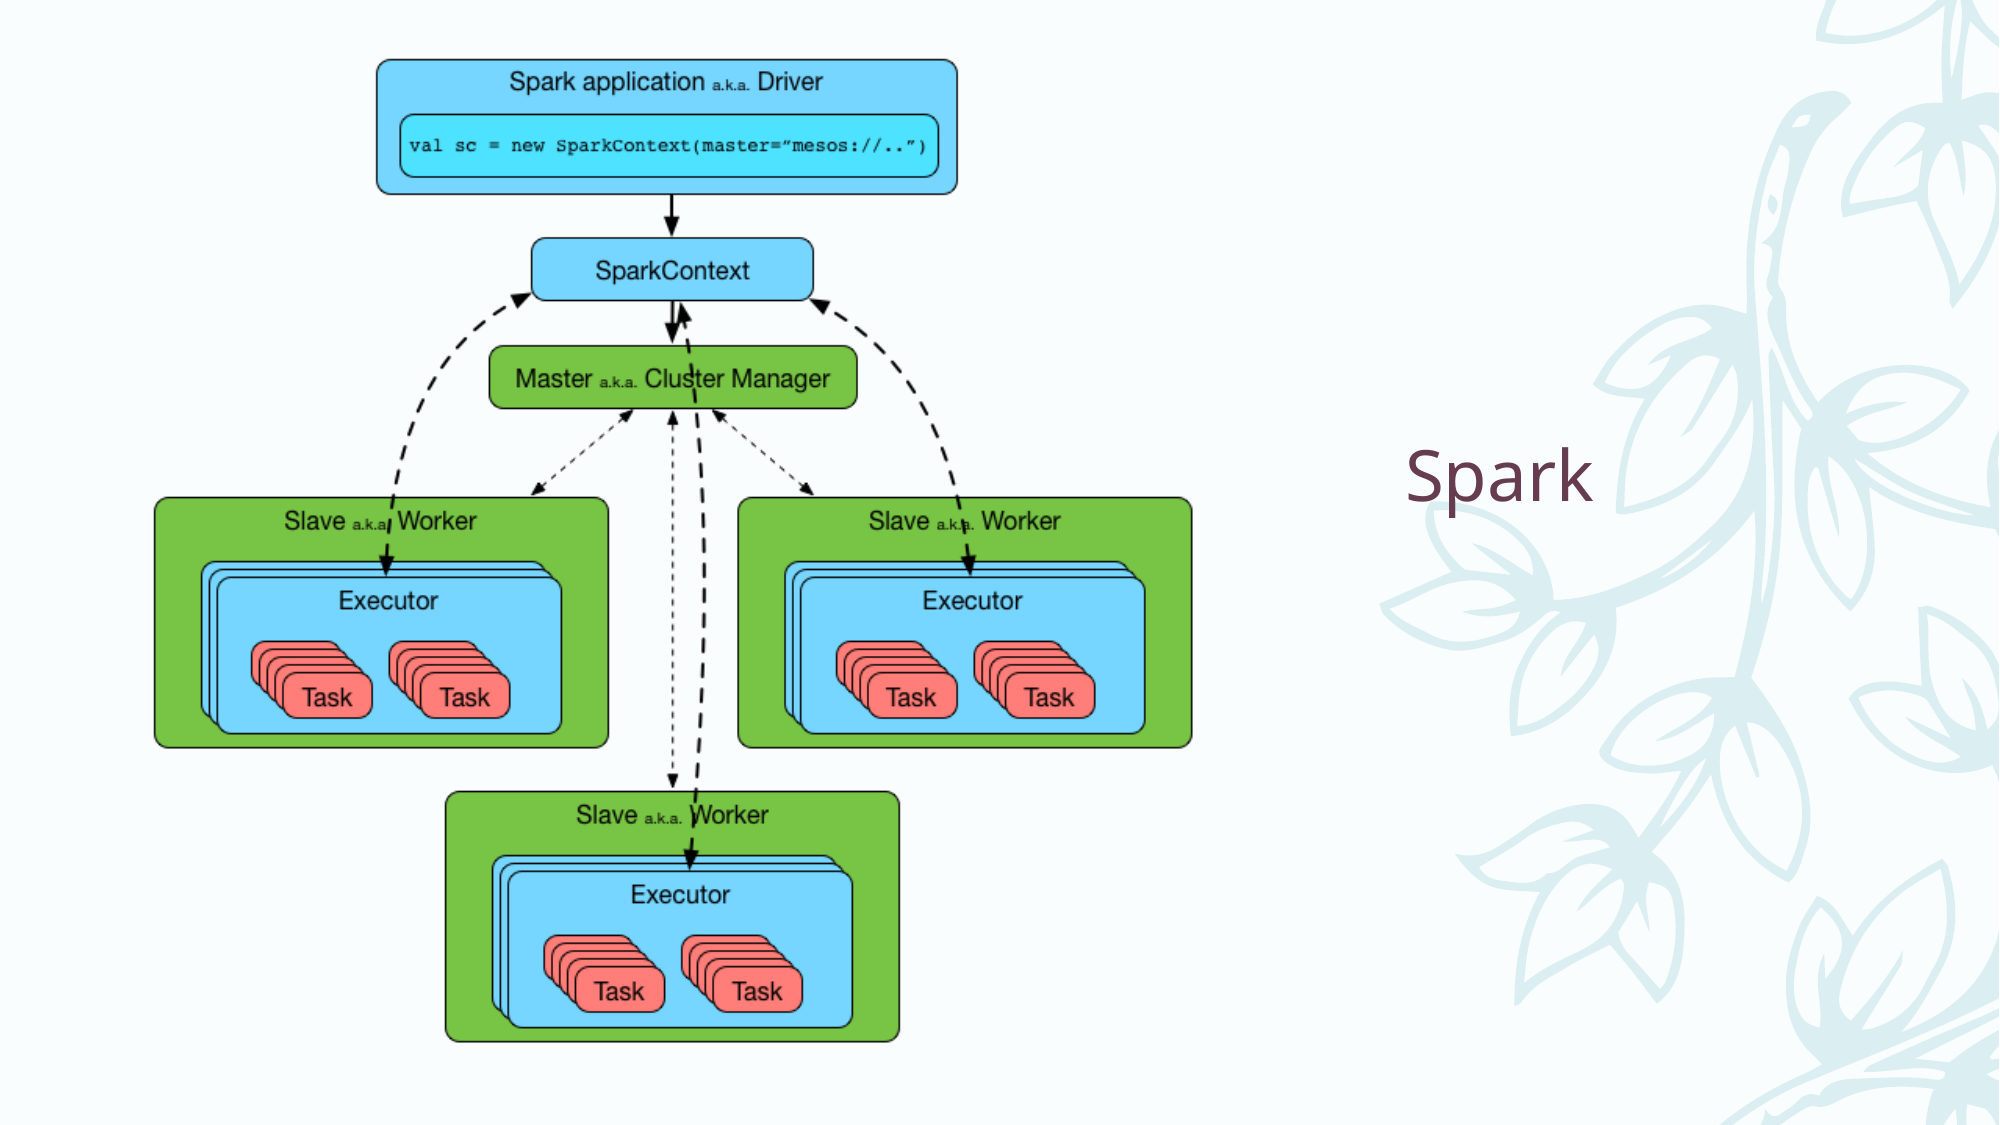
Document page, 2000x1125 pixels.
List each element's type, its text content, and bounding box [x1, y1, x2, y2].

title Spark [1390, 246, 1920, 524]
picture [137, 42, 1210, 1061]
